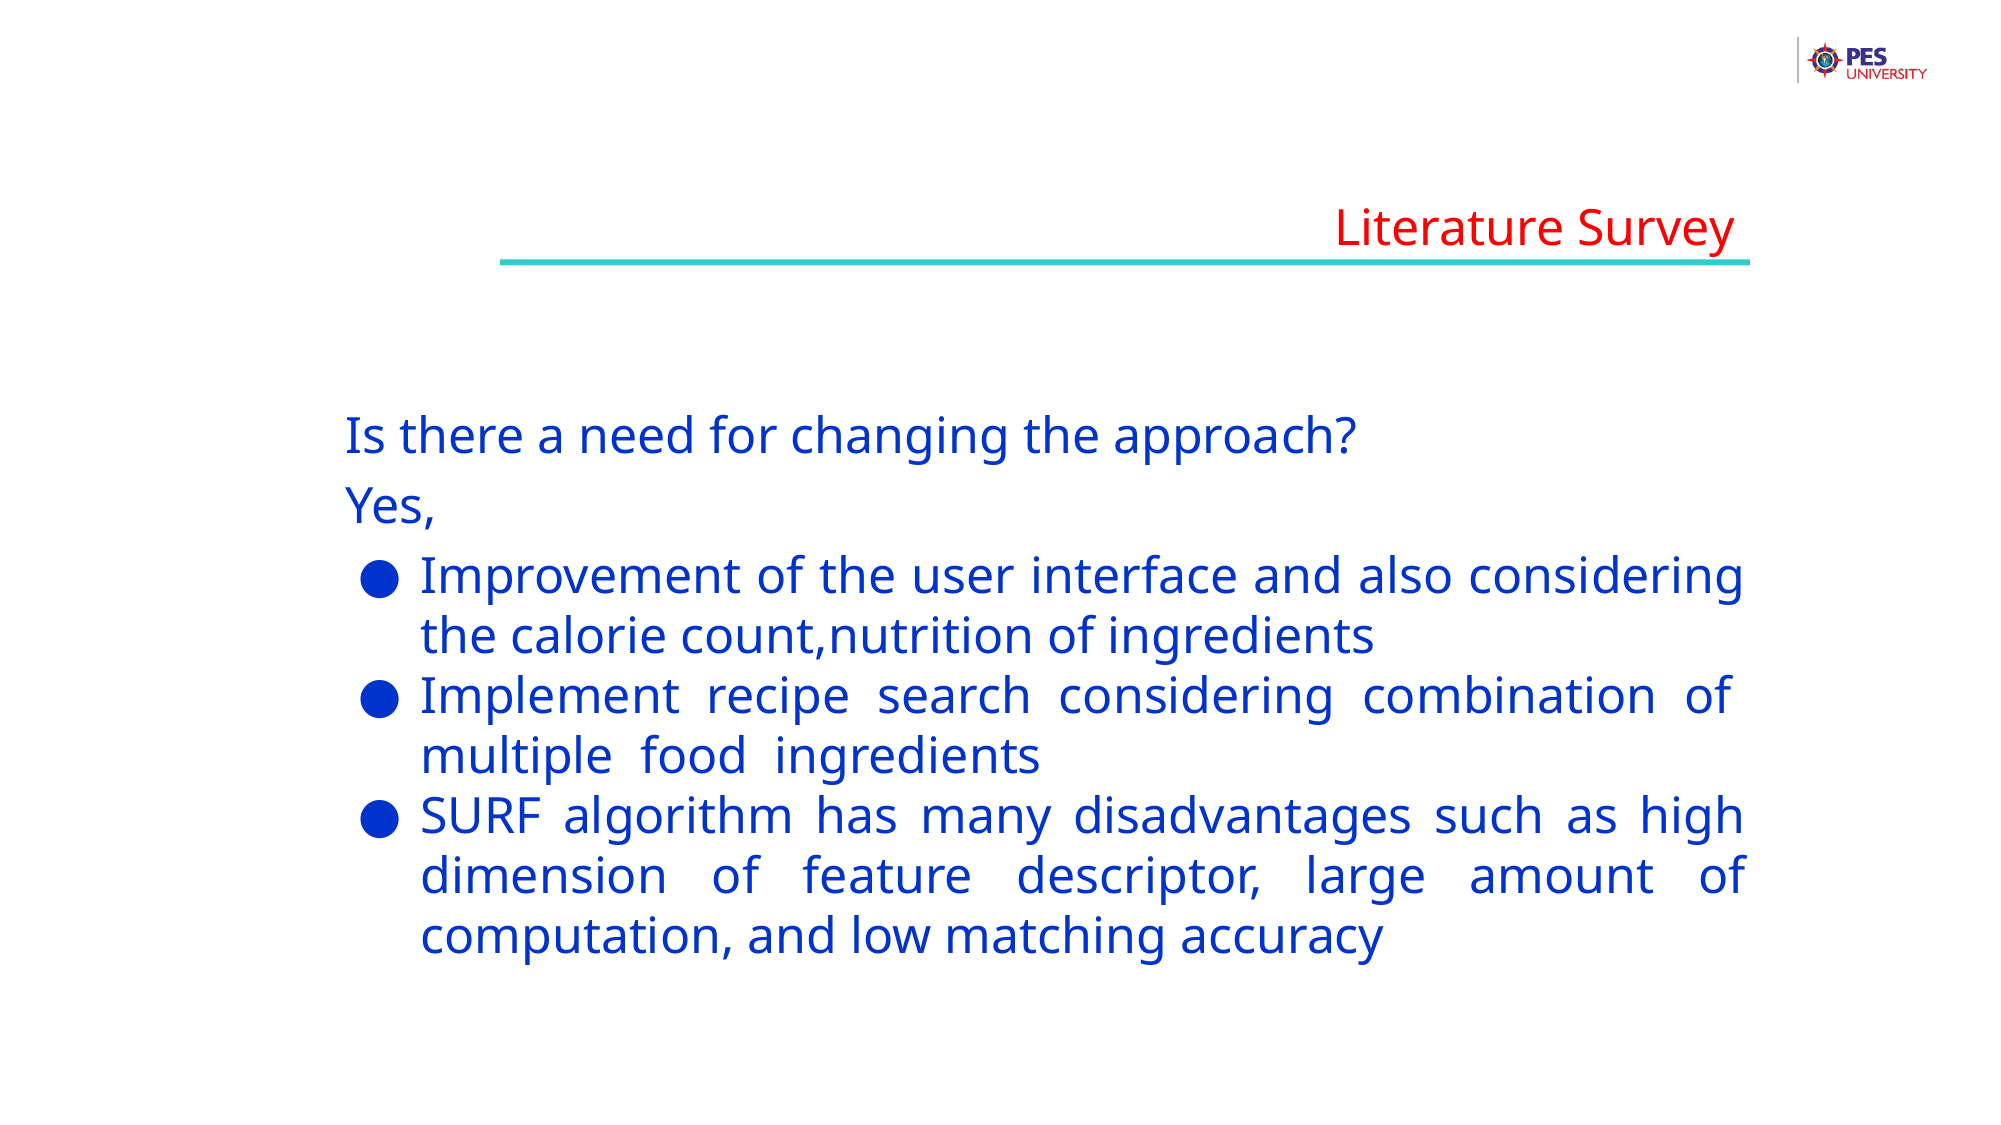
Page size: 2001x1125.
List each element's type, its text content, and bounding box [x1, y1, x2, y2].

text_box Is there a need for changing the approach? Yes, Improvement of the user interface and also considering the calorie count,nutrition of ingredients Implement recipe search considering combination of multiple food ingredients SURF algorithm has many disadvantages such as high dimension of feature descriptor, large amount of computation, and low matching accuracy [330, 388, 1762, 979]
text_box Literature Survey [474, 187, 1750, 264]
picture [1806, 41, 1927, 79]
